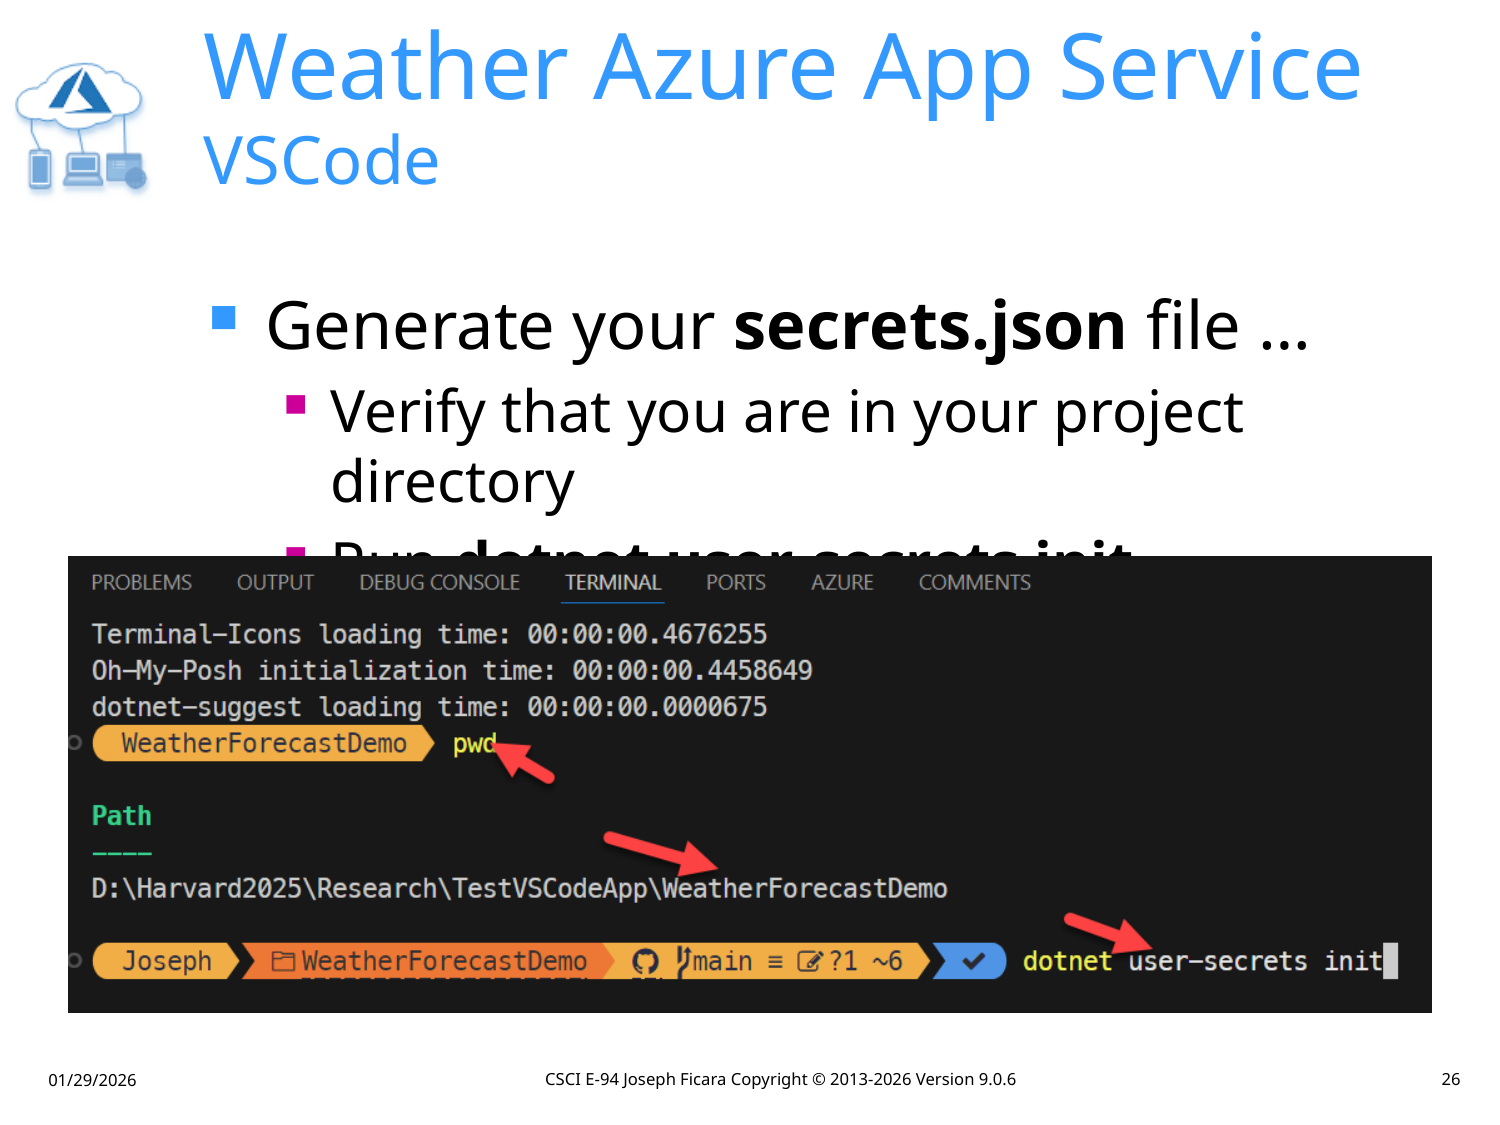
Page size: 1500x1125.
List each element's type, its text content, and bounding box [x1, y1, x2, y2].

footer CSCI E-94 Joseph Ficara Copyright © 2013-2026 Version 9.0.6 [162, 1061, 1400, 1100]
title Weather Azure App Service VSCode [188, 24, 1468, 213]
list Generate your secrets.json file … Verify that you are in your project directory Run dotnet user-secrets init [193, 275, 1469, 525]
picture [68, 555, 1432, 1013]
picture [3, 57, 163, 213]
slide_number 26 [1407, 1061, 1476, 1101]
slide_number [33, 1062, 154, 1100]
